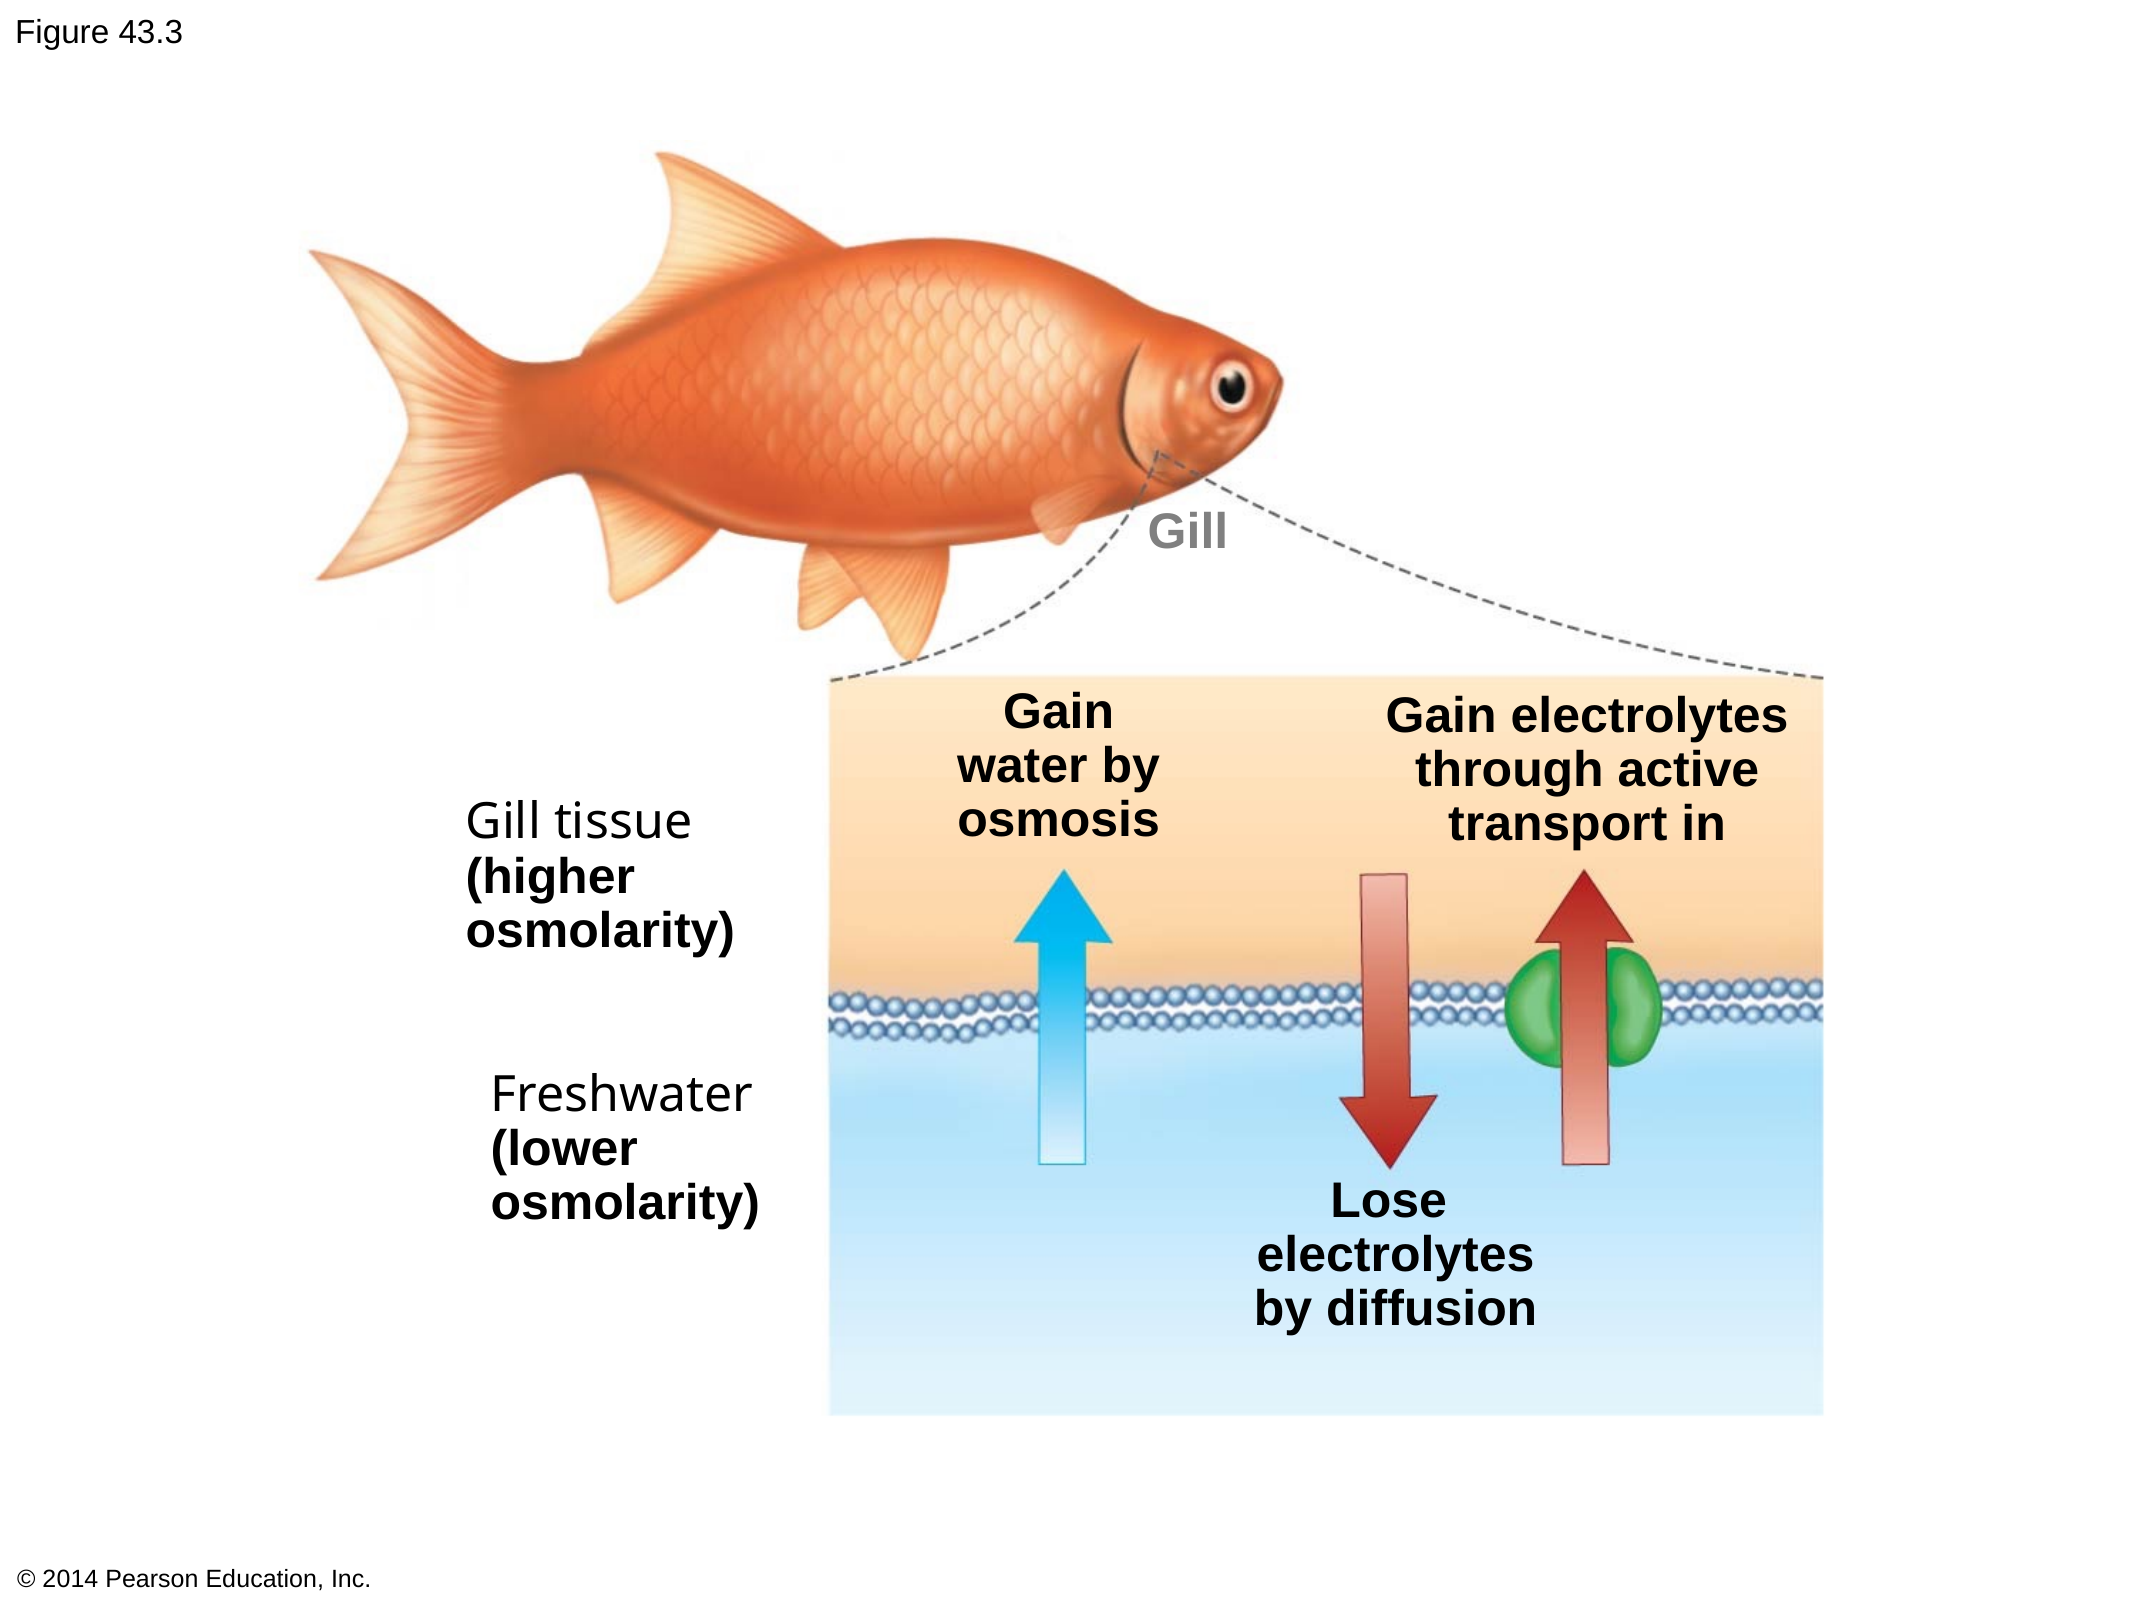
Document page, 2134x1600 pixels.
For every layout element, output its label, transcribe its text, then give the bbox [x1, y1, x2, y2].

picture [298, 140, 1836, 1426]
title Figure 43.3 [3, 0, 1371, 72]
